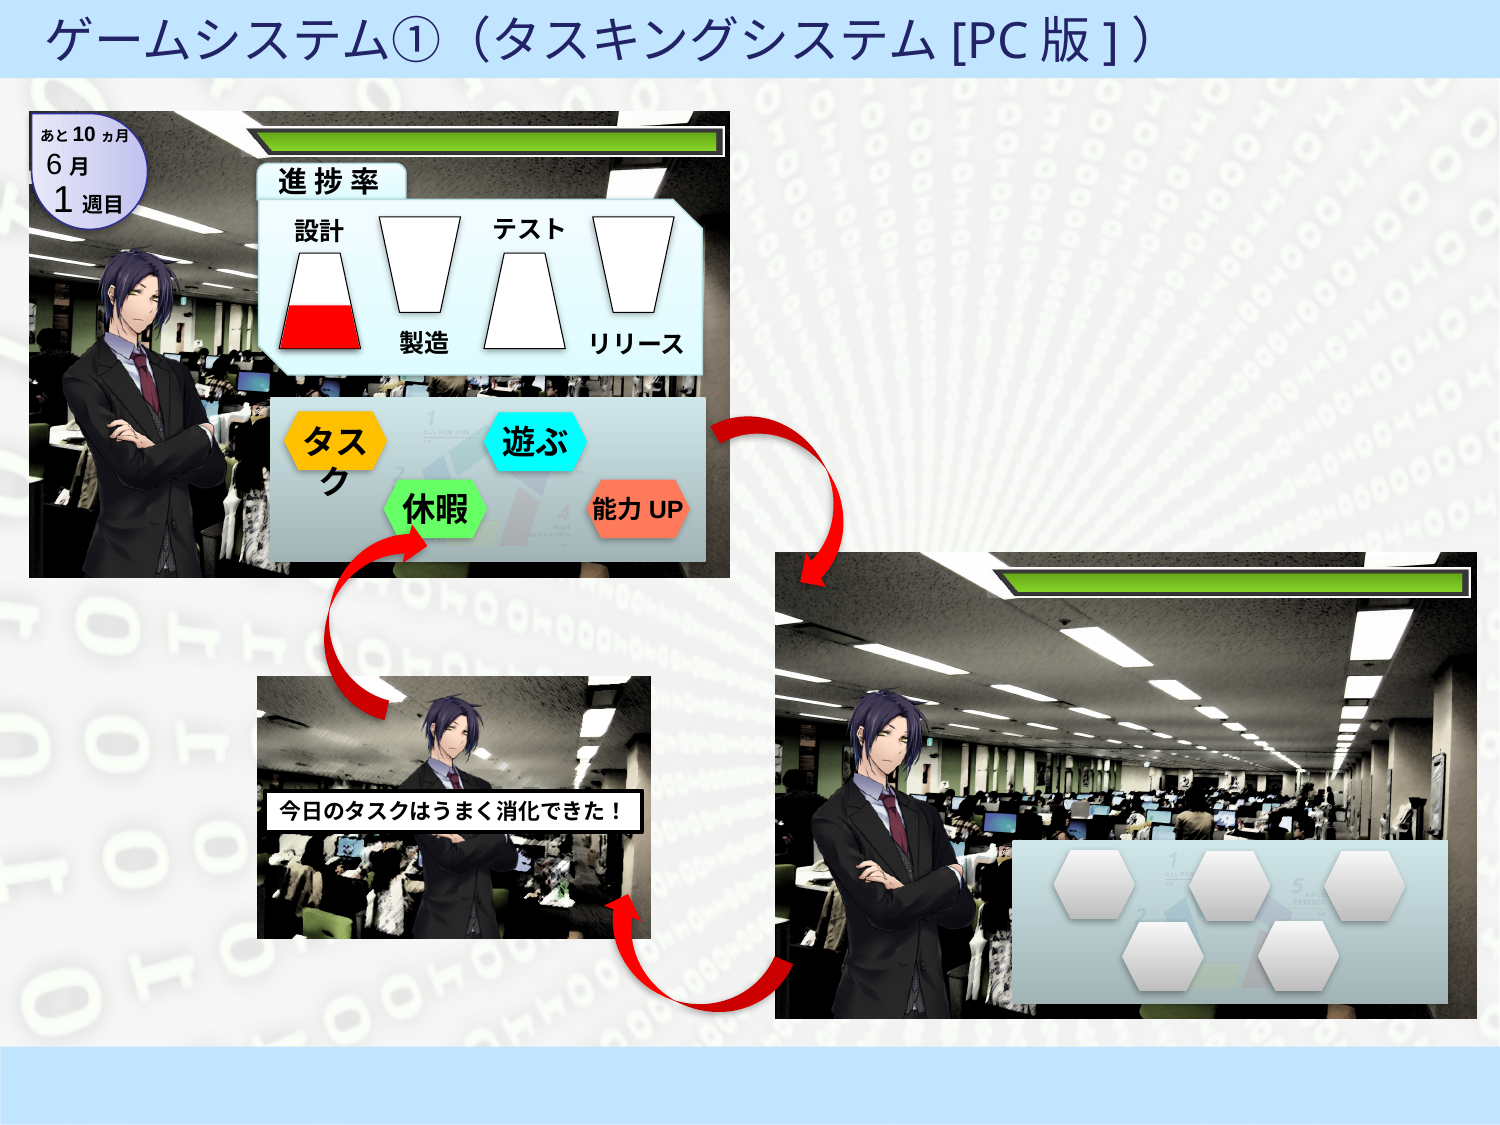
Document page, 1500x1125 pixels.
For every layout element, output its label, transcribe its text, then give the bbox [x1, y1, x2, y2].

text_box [270, 397, 706, 562]
text_box [617, 948, 758, 1012]
picture [15, 111, 731, 579]
title ゲームシステム①（タスキングシステム[PC版]） [29, 0, 1483, 79]
picture [763, 552, 1477, 1019]
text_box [1018, 839, 1449, 1004]
text_box [324, 585, 347, 674]
picture [256, 676, 652, 939]
text_box [735, 416, 844, 551]
